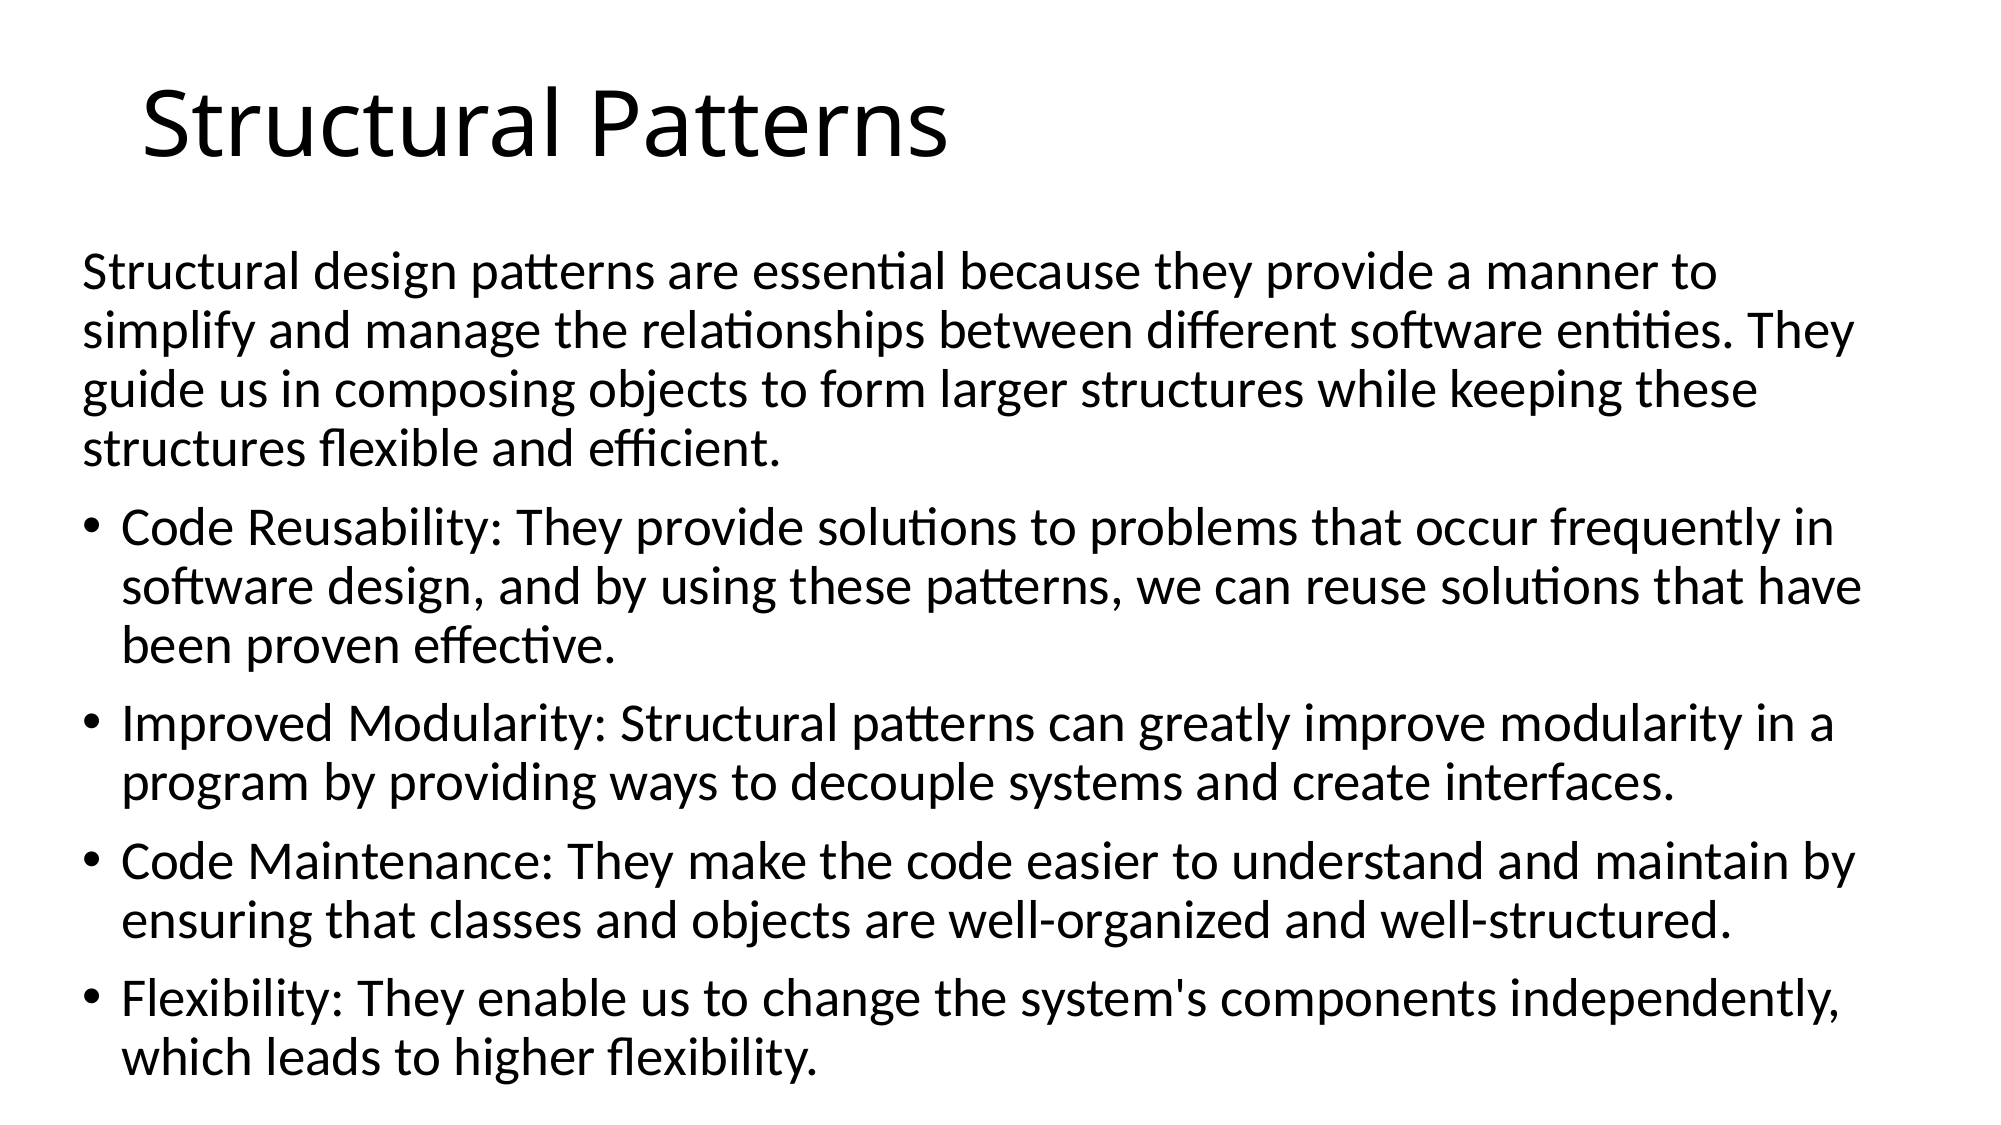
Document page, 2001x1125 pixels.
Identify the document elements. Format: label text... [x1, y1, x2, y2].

list Structural design patterns are essential because they provide a manner to simplify and manage the relationships between different software entities. They guide us in composing objects to form larger structures while keeping these structures flexible and efficient. Code Reusability: They provide solutions to problems that occur frequently in software design, and by using these patterns, we can reuse solutions that have been proven effective. Improved Modularity: Structural patterns can greatly improve modularity in a program by providing ways to decouple systems and create interfaces. Code Maintenance: They make the code easier to understand and maintain by ensuring that classes and objects are well-organized and well-structured. Flexibility: They enable us to change the system's components independently, which leads to higher flexibility. [67, 235, 1910, 1103]
title Structural Patterns [126, 17, 1852, 235]
